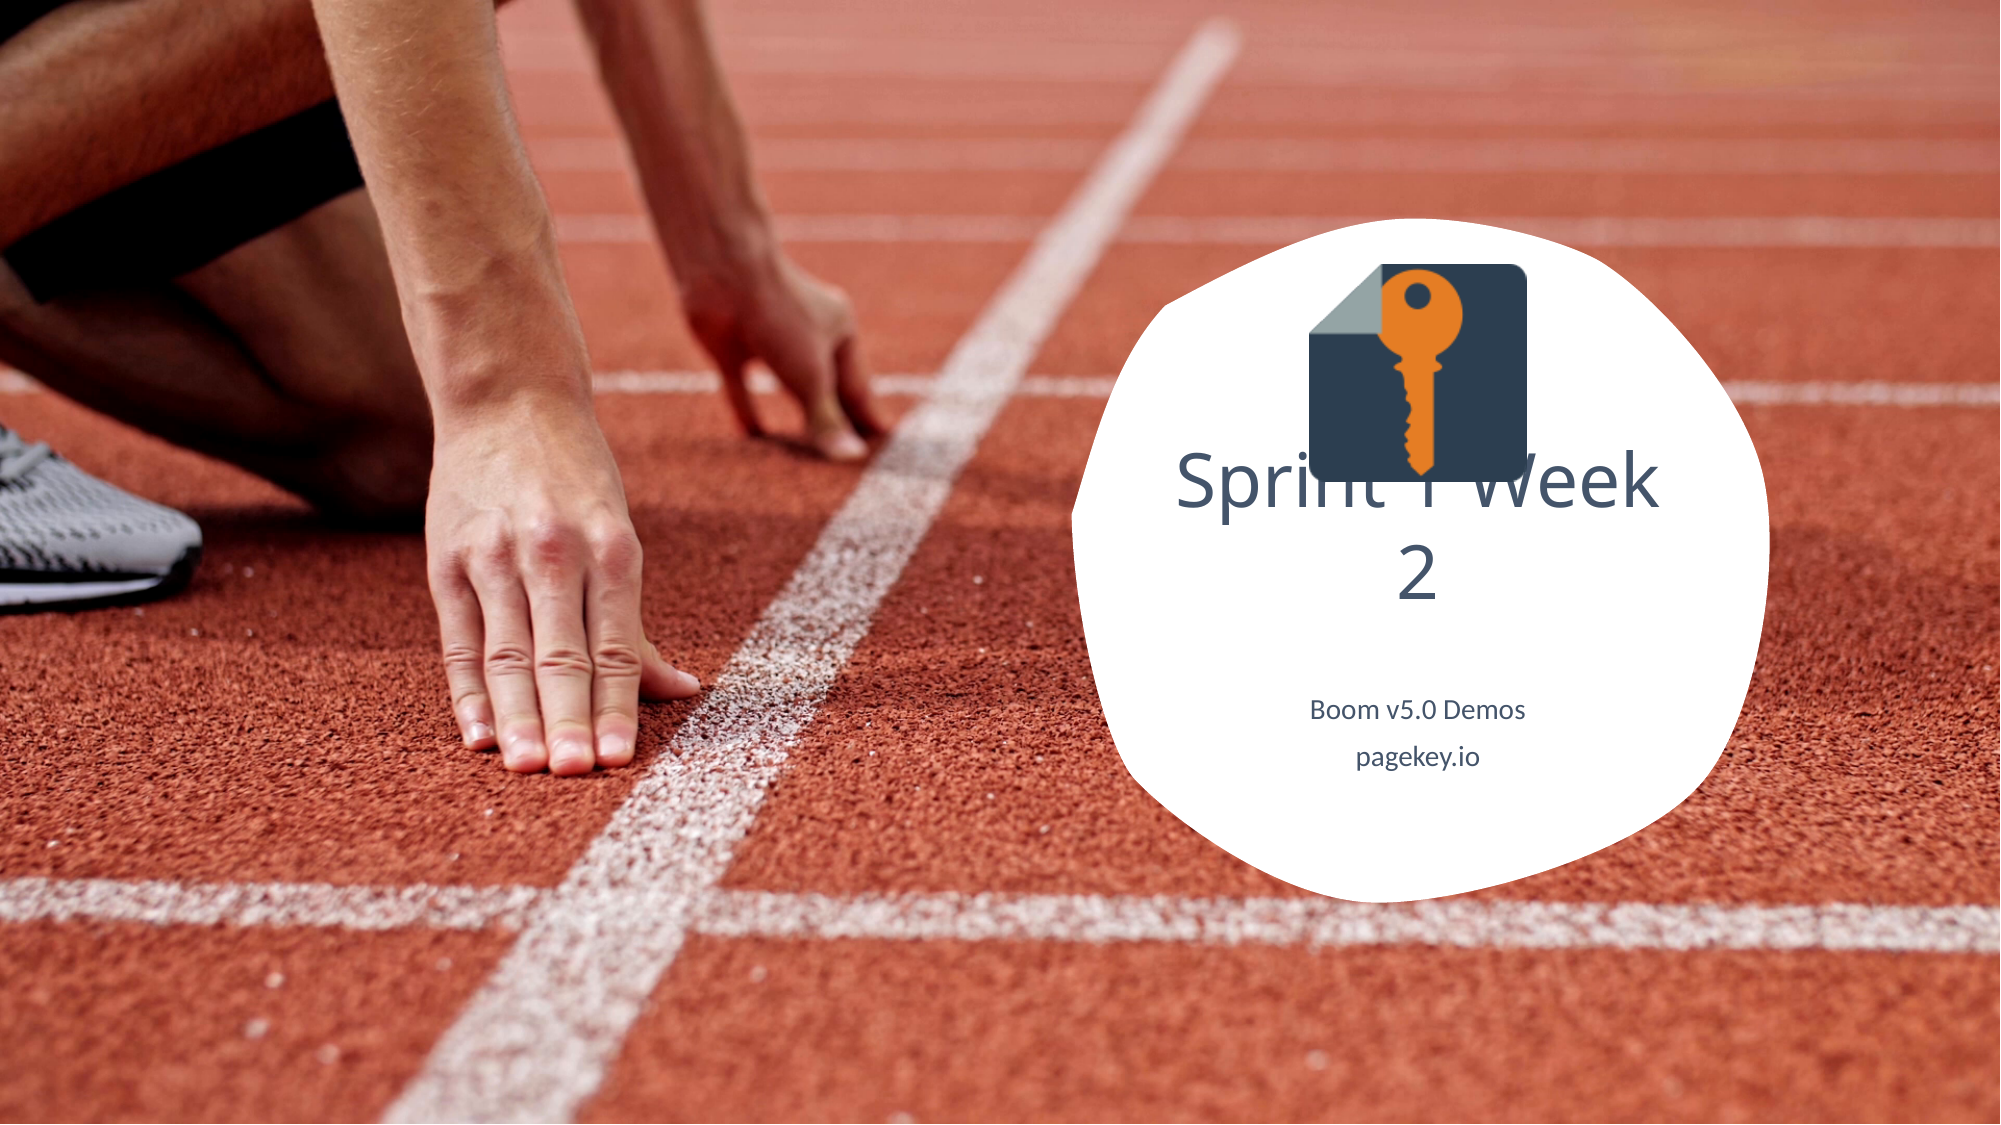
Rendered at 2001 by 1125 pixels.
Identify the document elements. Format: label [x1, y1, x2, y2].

picture [1309, 264, 1527, 482]
text_box [0, 0, 2000, 1125]
